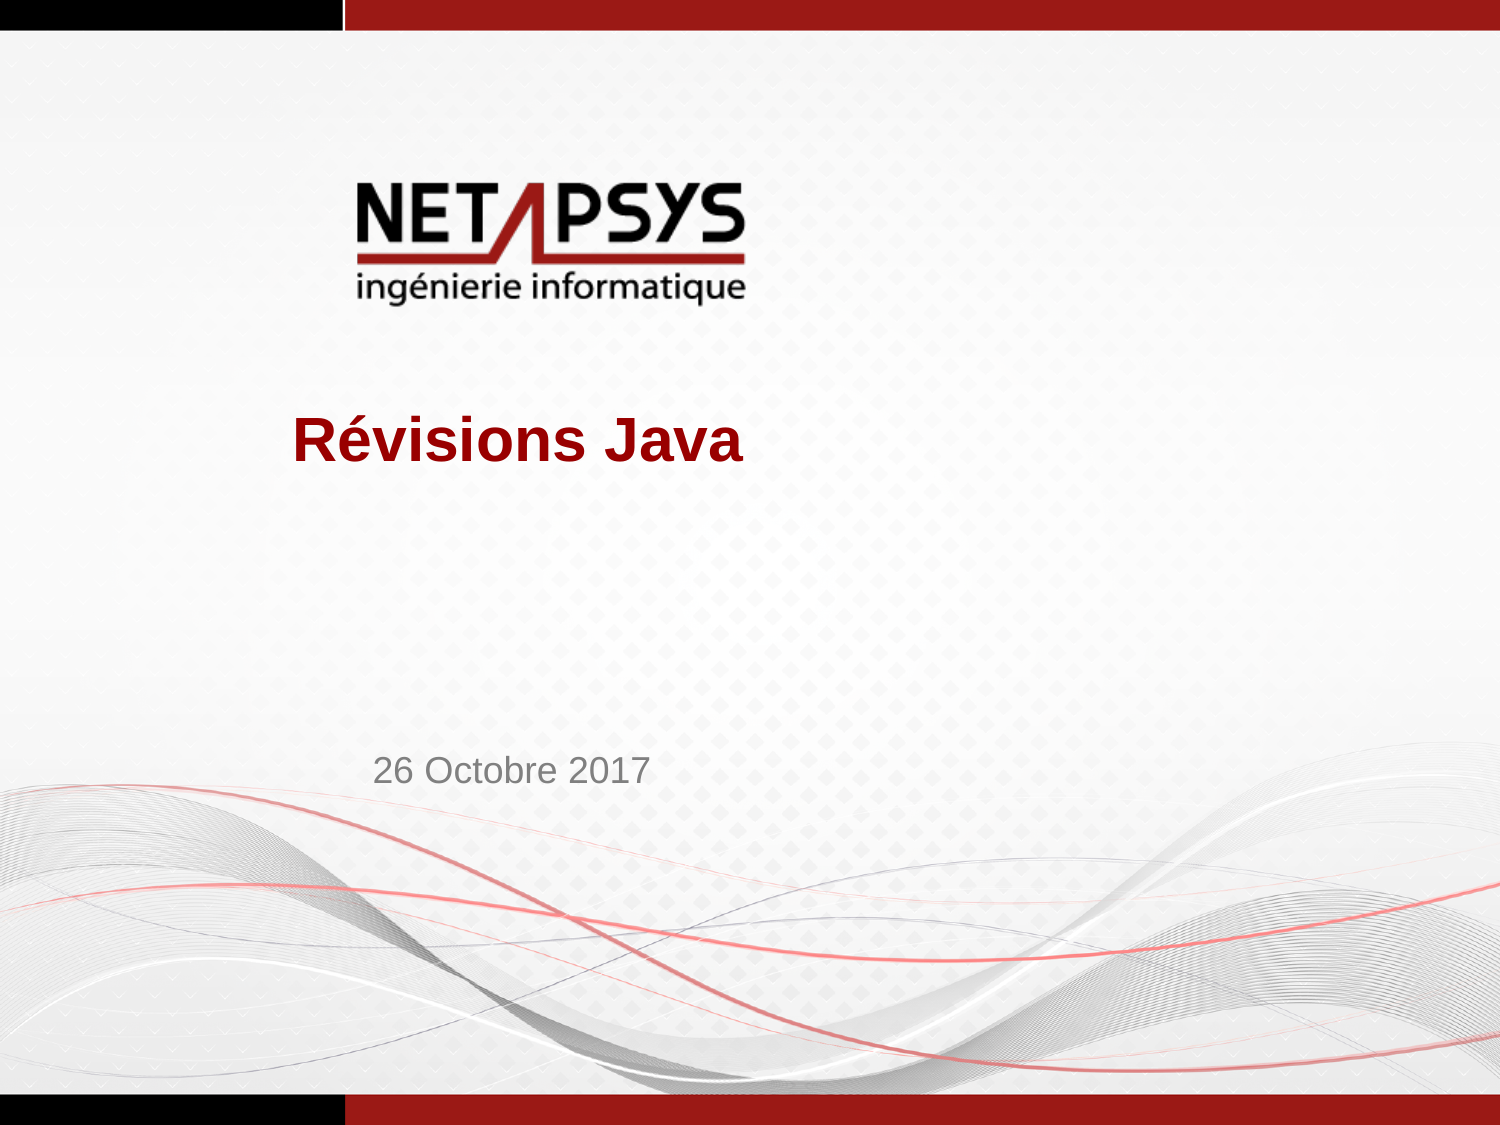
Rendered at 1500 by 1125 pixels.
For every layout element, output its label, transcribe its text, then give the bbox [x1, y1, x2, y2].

title Révisions Java [277, 449, 1428, 575]
text_box 26 Octobre 2017 [357, 738, 1500, 839]
picture [0, 0, 1500, 1125]
